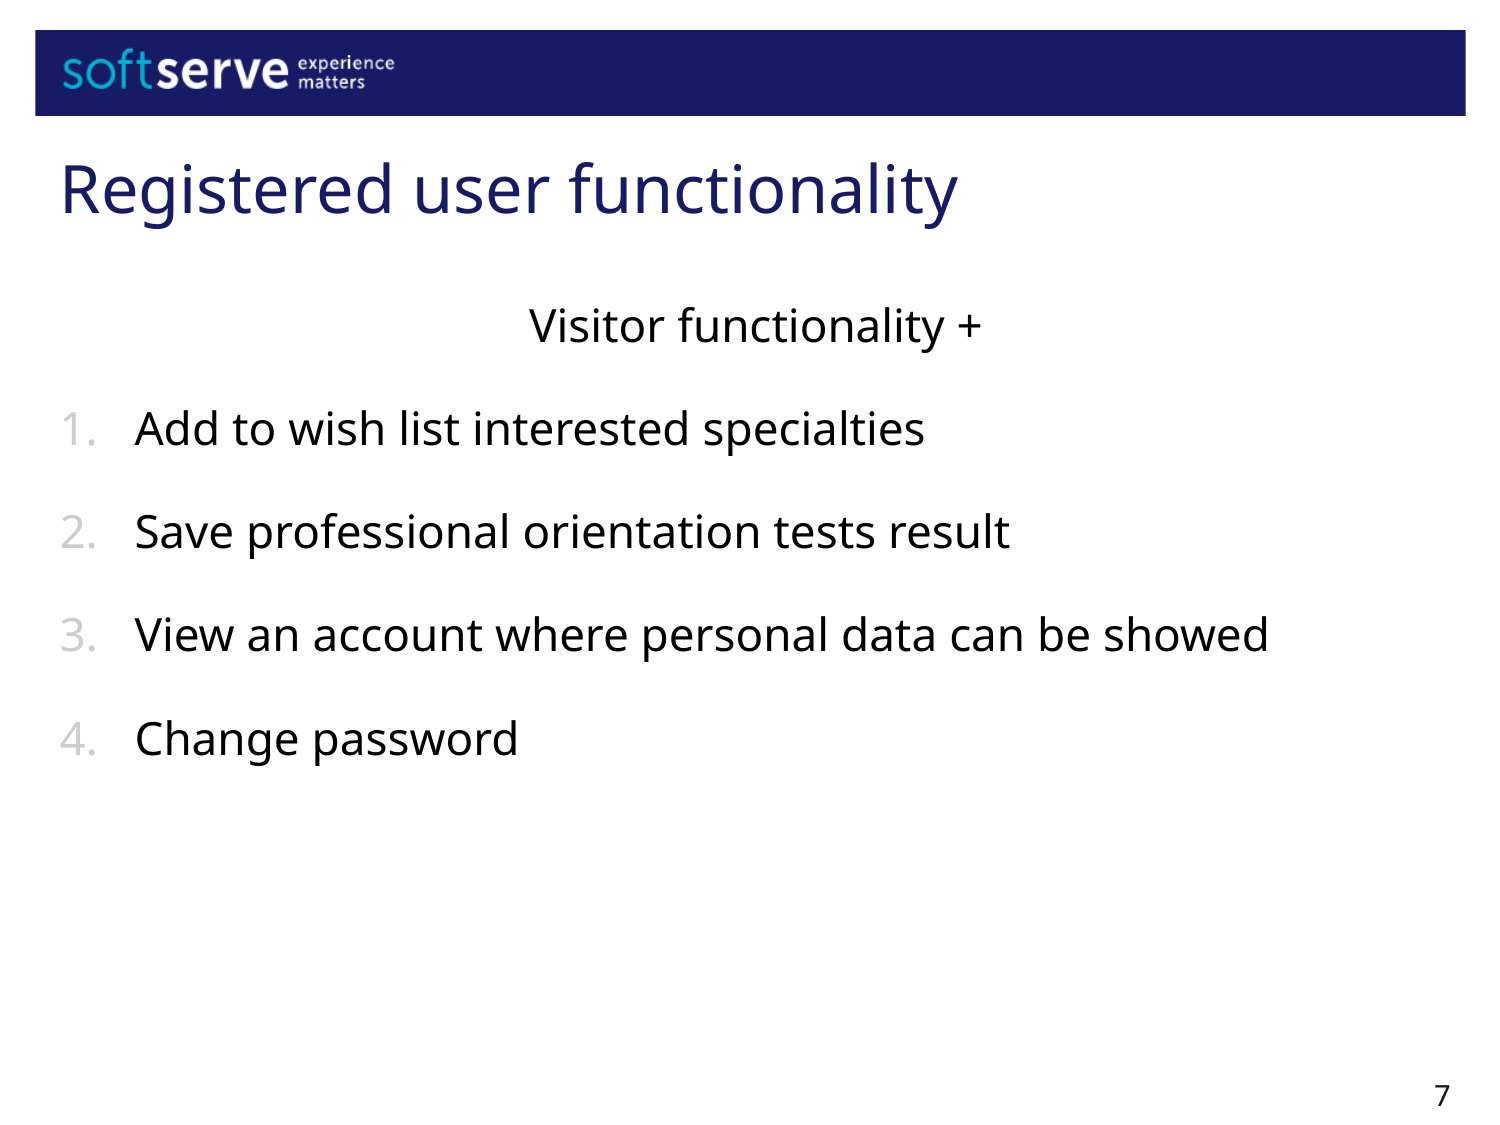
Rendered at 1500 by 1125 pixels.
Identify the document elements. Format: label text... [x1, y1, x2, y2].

slide_number 7 [1419, 1070, 1500, 1125]
list Visitor functionality + Add to wish list interested specialties Save professional orientation tests result View an account where personal data can be showed Change password [44, 261, 1468, 1083]
subtitle Registered user functionality [44, 148, 1255, 224]
